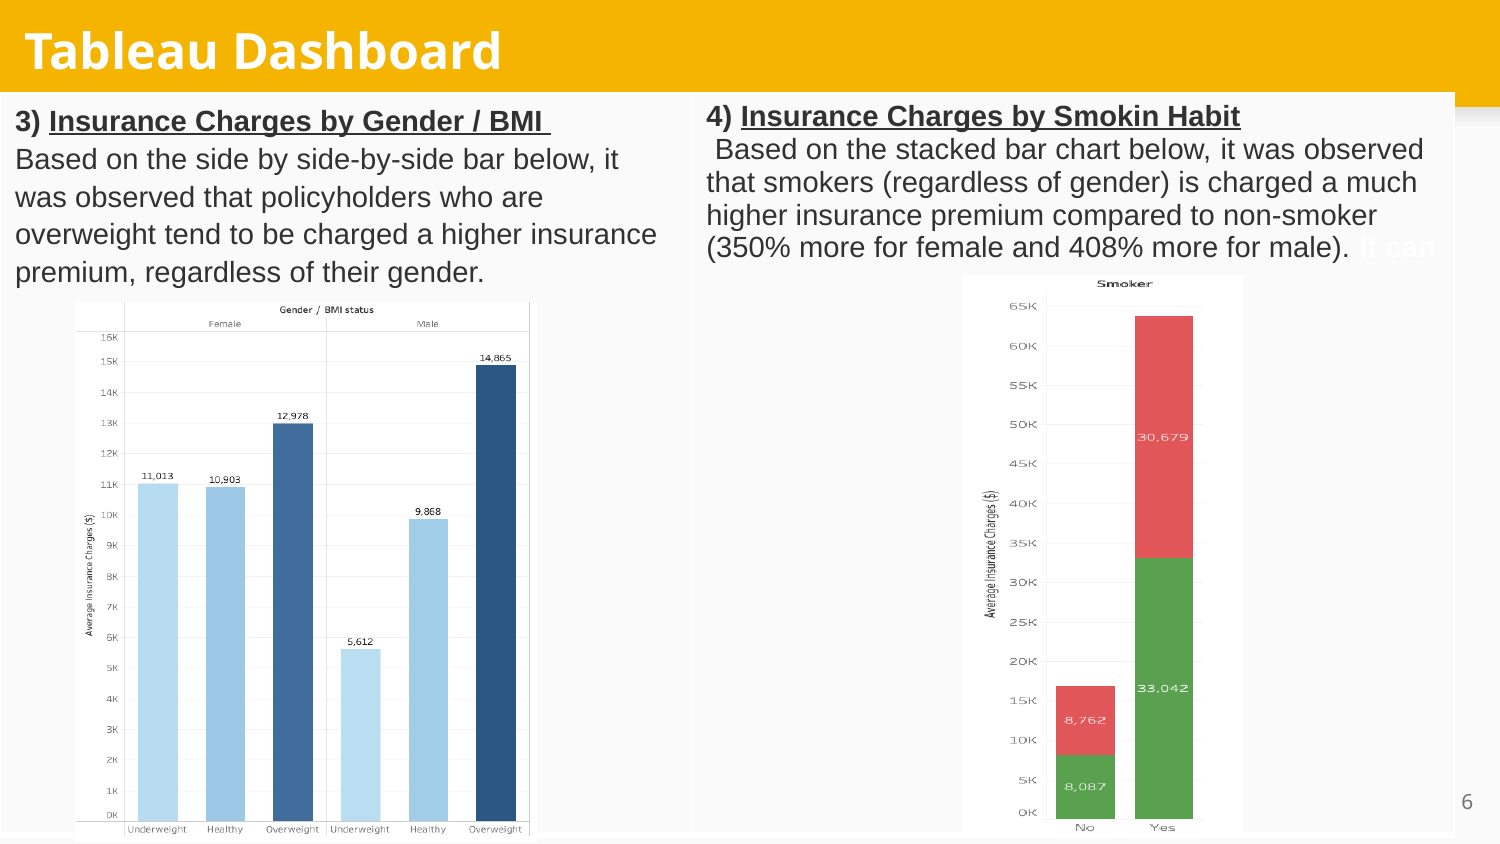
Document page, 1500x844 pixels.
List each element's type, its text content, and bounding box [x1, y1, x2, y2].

picture [75, 302, 538, 842]
slide_number 6 [1455, 770, 1489, 835]
table_header 3) Insurance Charges by Gender / BMI Based on the side by side-by-side bar below, it was observed that policyholders who are overweight tend to be charged a higher insurance premium, regardless of their gender. [1, 94, 691, 832]
title Tableau Dashboard [9, 0, 1498, 99]
picture [962, 275, 1244, 835]
table_header 4) Insurance Charges by Smokin Habit Based on the stacked bar chart below, it was observed that smokers (regardless of gender) is charged a much higher insurance premium compared to non-smoker (350% more for female and 408% more for male). It can [692, 94, 1453, 832]
